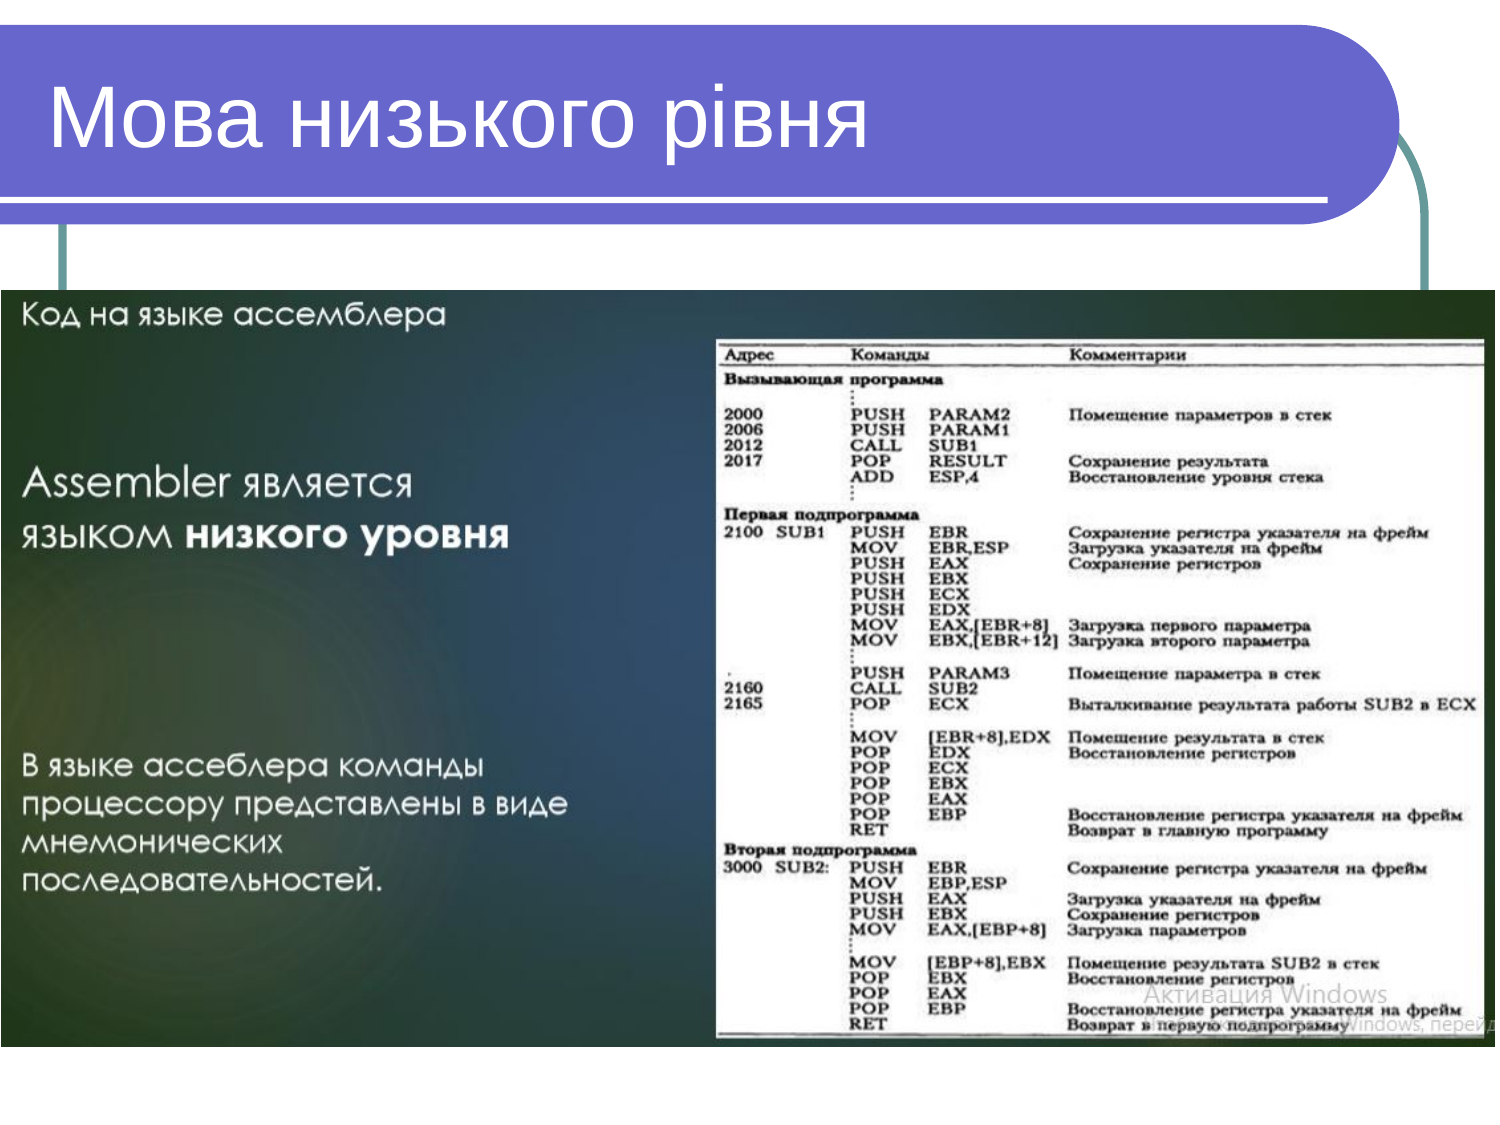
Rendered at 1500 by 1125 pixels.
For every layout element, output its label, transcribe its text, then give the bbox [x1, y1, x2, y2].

text_box Мова низького рівня [32, 37, 1347, 188]
picture [1, 290, 1495, 1047]
